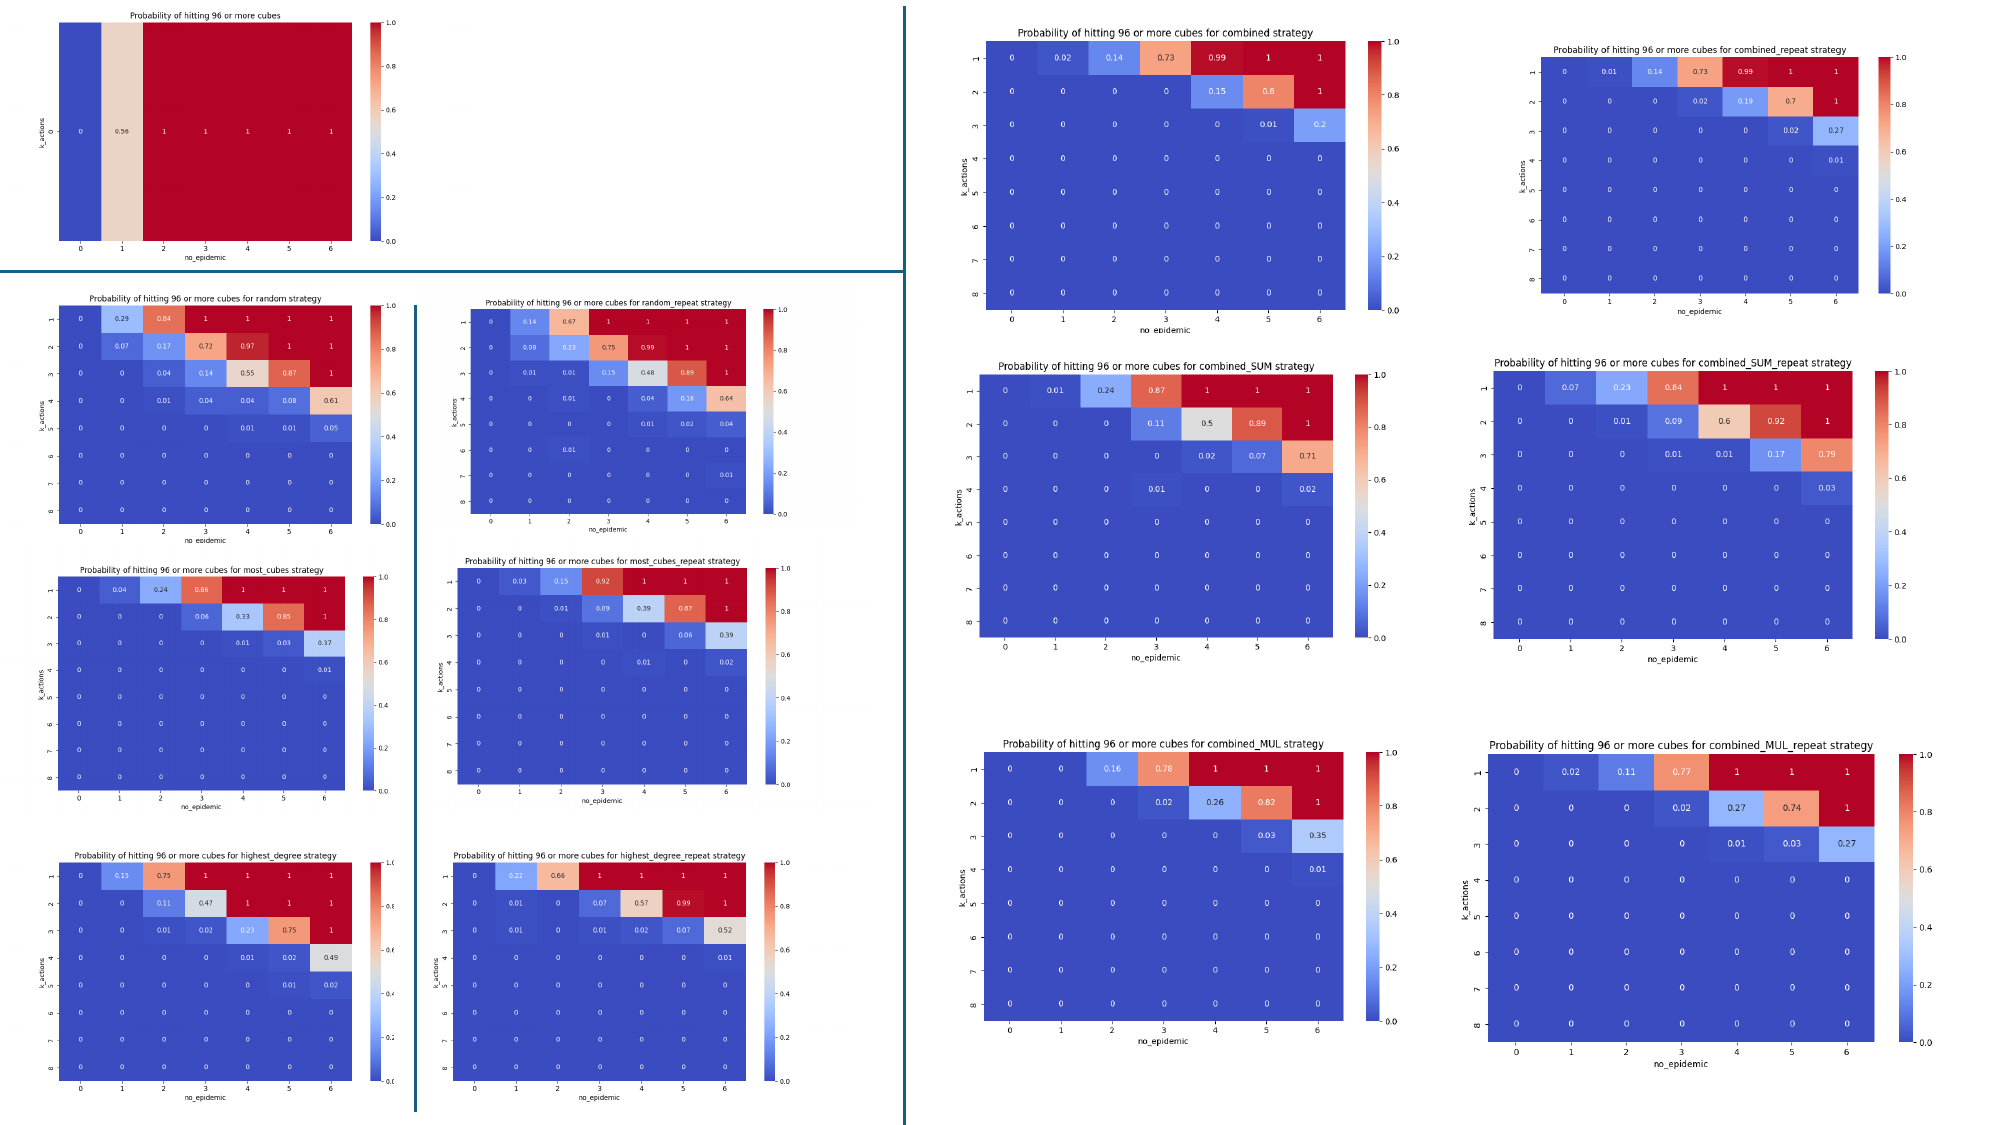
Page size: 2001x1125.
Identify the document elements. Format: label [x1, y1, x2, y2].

picture [0, 273, 867, 822]
picture [907, 0, 2000, 677]
picture [0, 828, 414, 1113]
list [0, 0, 473, 271]
picture [417, 828, 867, 1113]
picture [911, 708, 2000, 1084]
